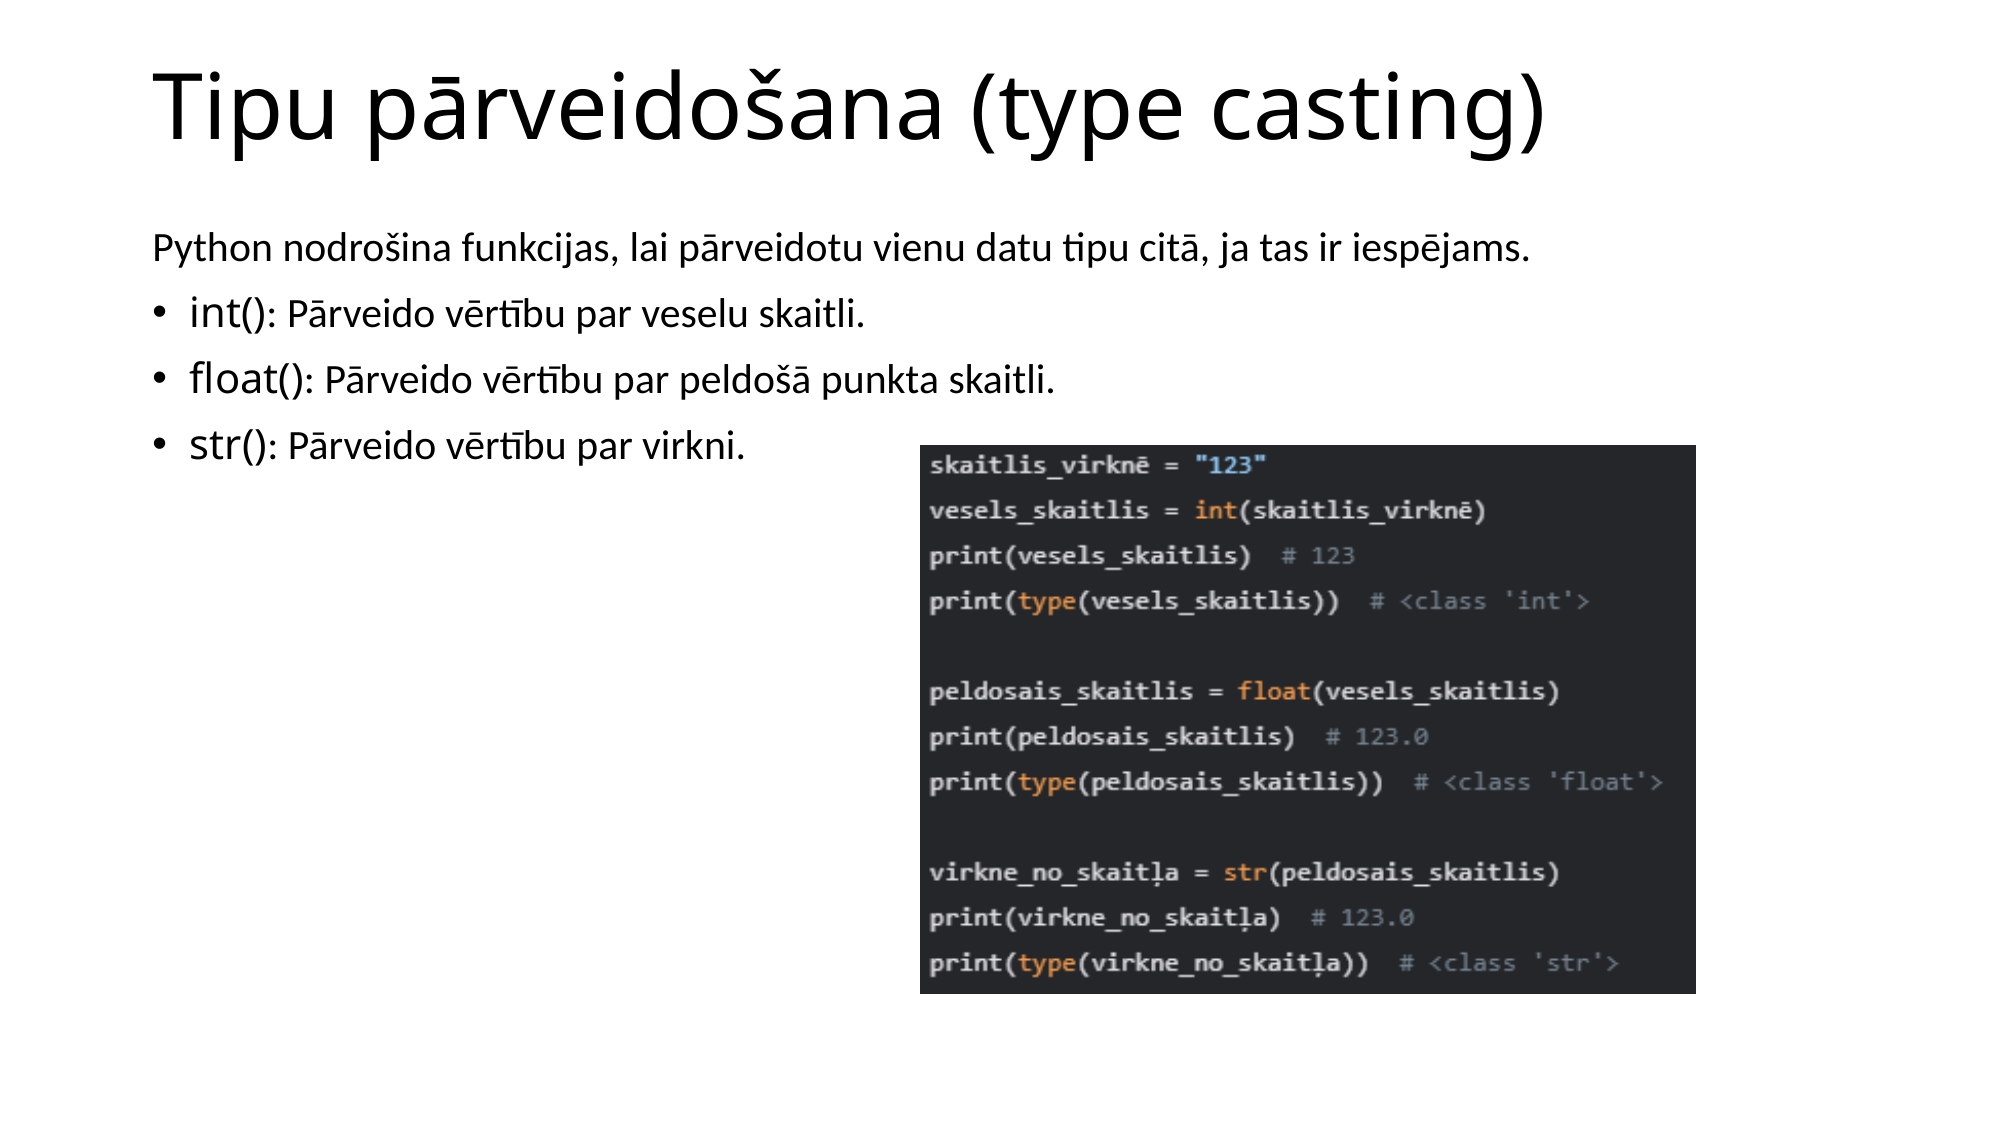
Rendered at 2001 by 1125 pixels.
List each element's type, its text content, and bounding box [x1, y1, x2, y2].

list Python nodrošina funkcijas, lai pārveidotu vienu datu tipu citā, ja tas ir iespējams. int(): Pārveido vērtību par veselu skaitli. float(): Pārveido vērtību par peldošā punkta skaitli. str(): Pārveido vērtību par virkni. [137, 218, 1863, 1014]
picture [919, 445, 1696, 994]
title Tipu pārveidošana (type casting) [137, 34, 1863, 186]
